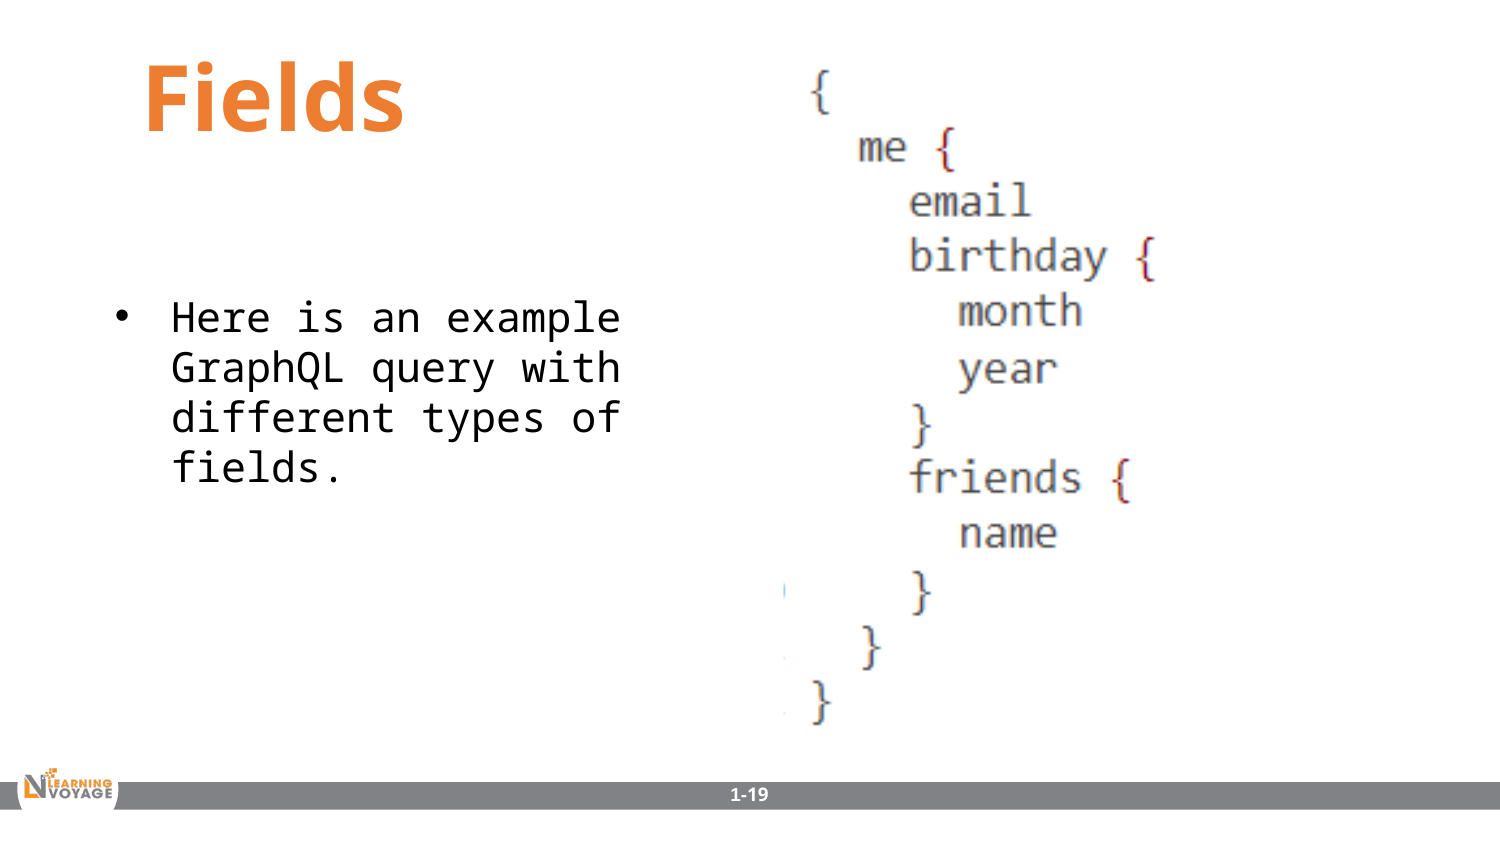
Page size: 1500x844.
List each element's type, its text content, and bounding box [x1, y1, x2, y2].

text_box Fields [126, 37, 783, 153]
picture [783, 37, 1453, 744]
text_box Here is an example GraphQL query with different types of fields. [114, 288, 717, 491]
picture [0, 706, 144, 844]
slide_number 1-19 [692, 770, 784, 821]
